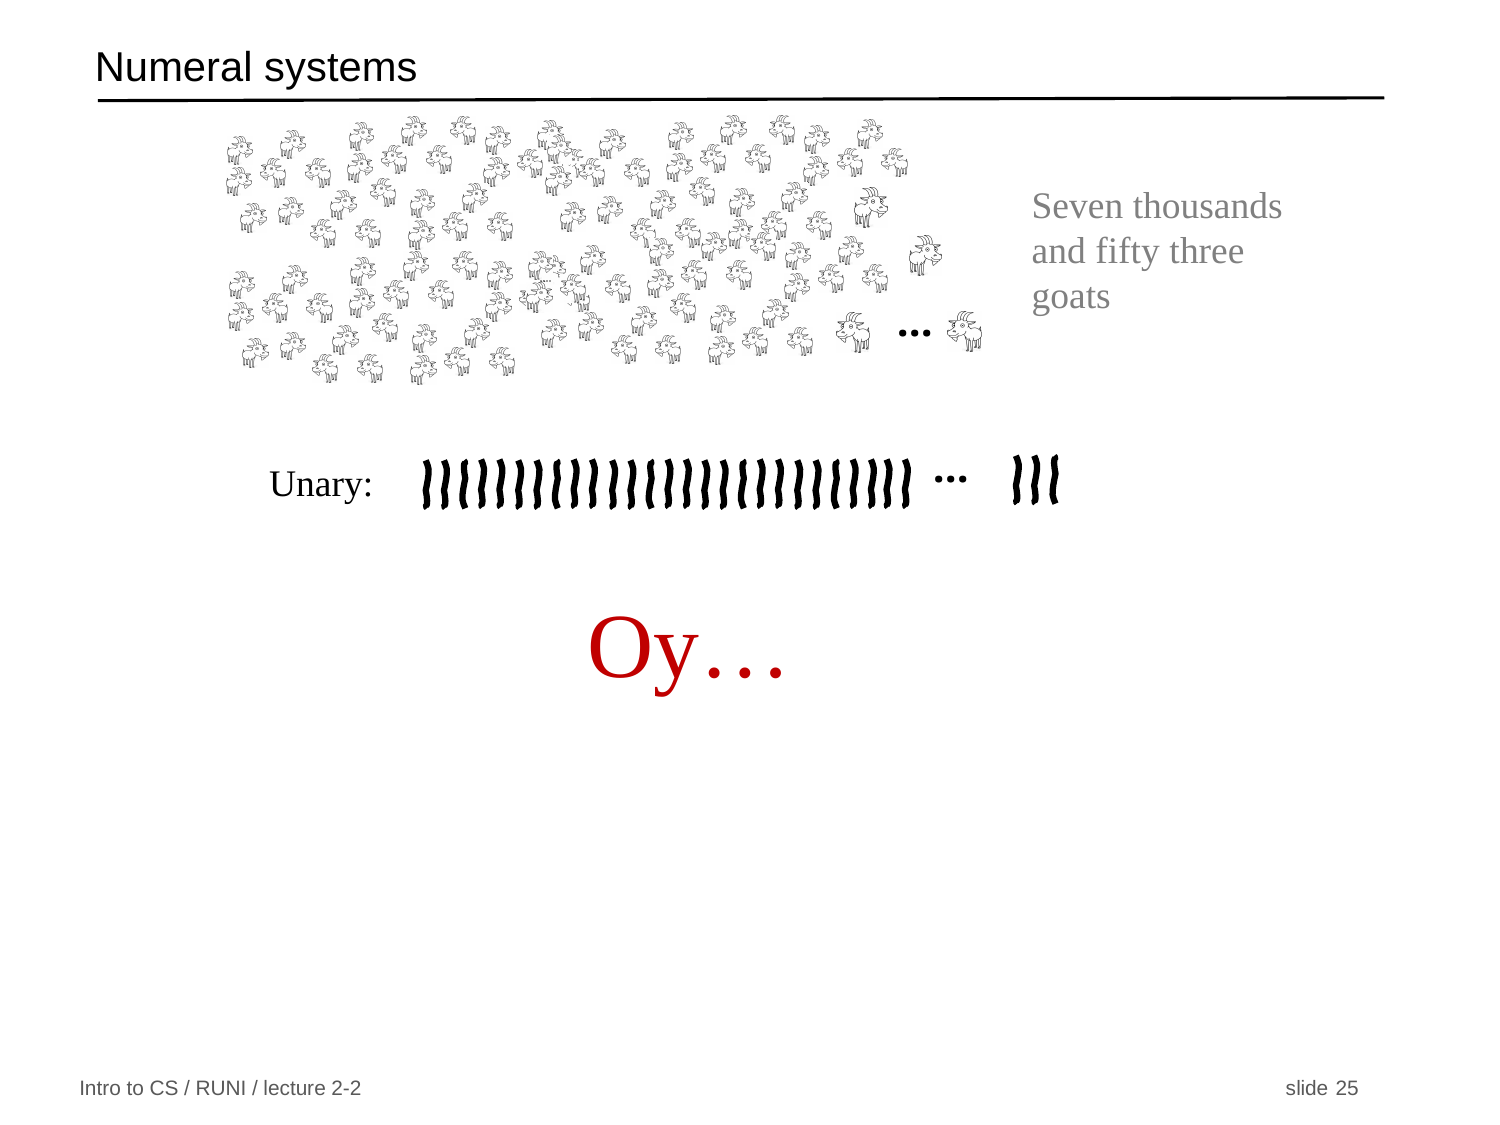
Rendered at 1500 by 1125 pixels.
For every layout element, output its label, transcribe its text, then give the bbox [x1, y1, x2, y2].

text_box Seven thousands and fifty three goats [1016, 173, 1409, 324]
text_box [253, 440, 1056, 523]
text_box Oy… [572, 578, 865, 704]
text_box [526, 232, 889, 365]
text_box ... [896, 294, 1026, 345]
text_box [226, 116, 543, 250]
title Numeral systems [79, 33, 1371, 109]
picture [947, 311, 982, 353]
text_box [545, 115, 908, 249]
picture [908, 235, 942, 276]
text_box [227, 251, 590, 385]
